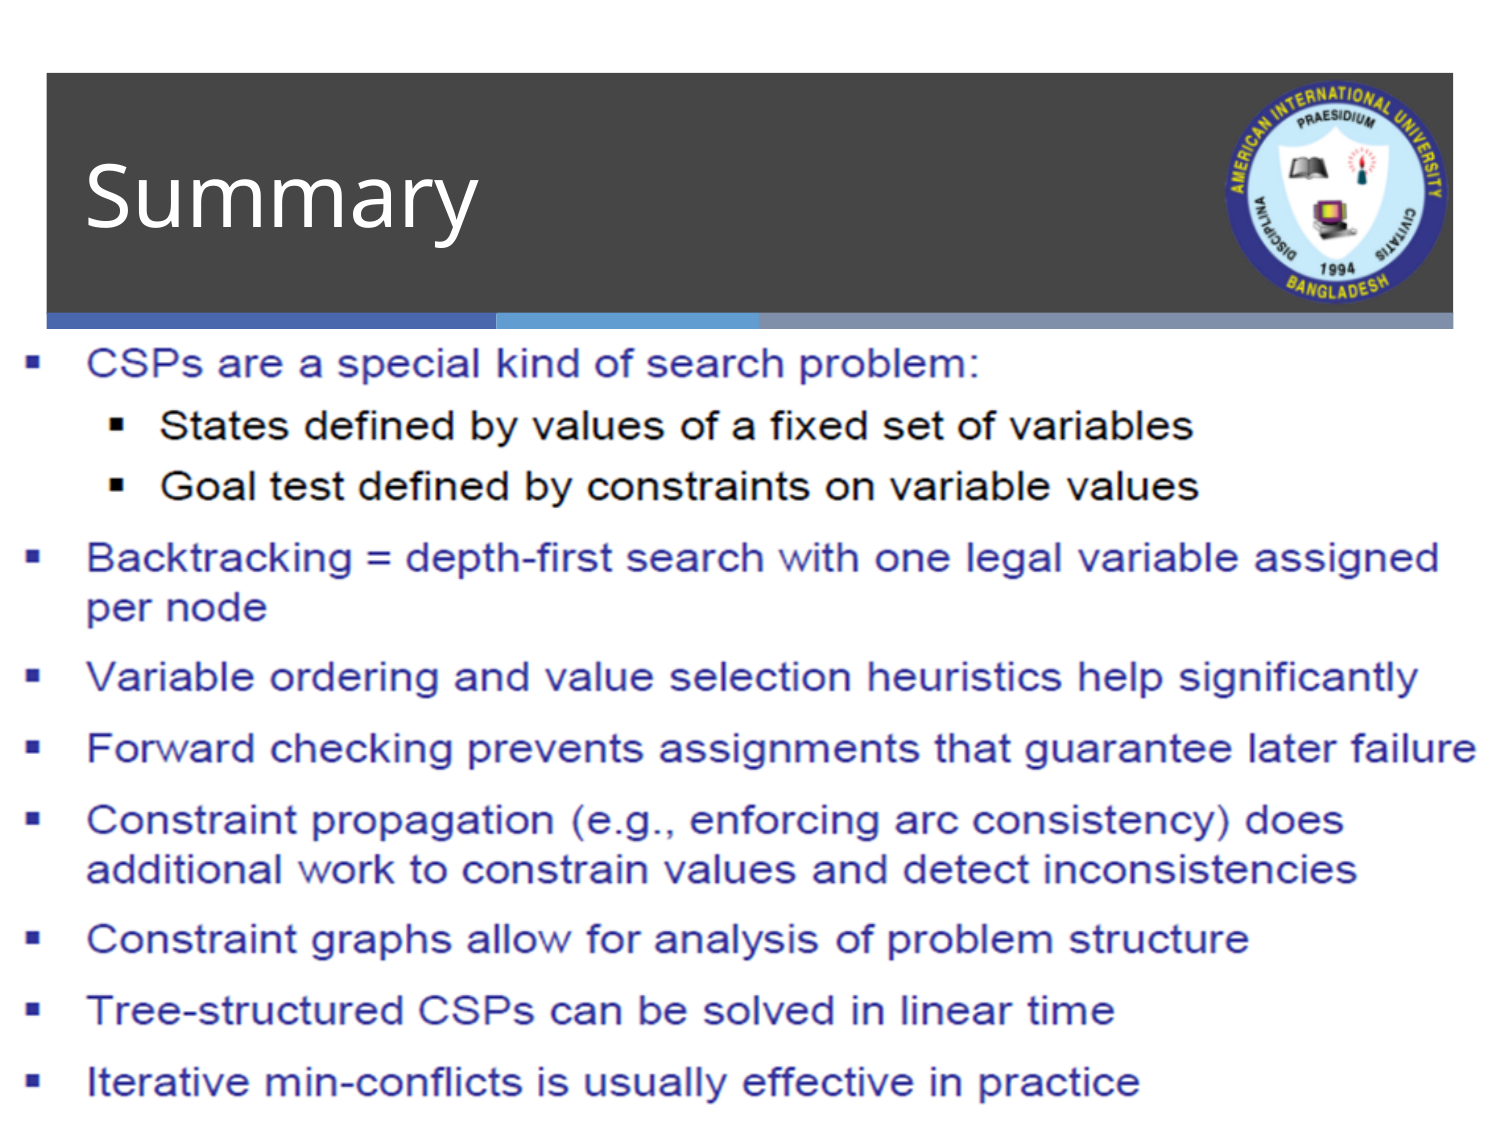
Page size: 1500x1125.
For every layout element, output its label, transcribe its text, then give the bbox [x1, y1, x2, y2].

title Summary [69, 73, 1351, 253]
picture [0, 329, 1500, 1125]
picture [1220, 75, 1454, 310]
